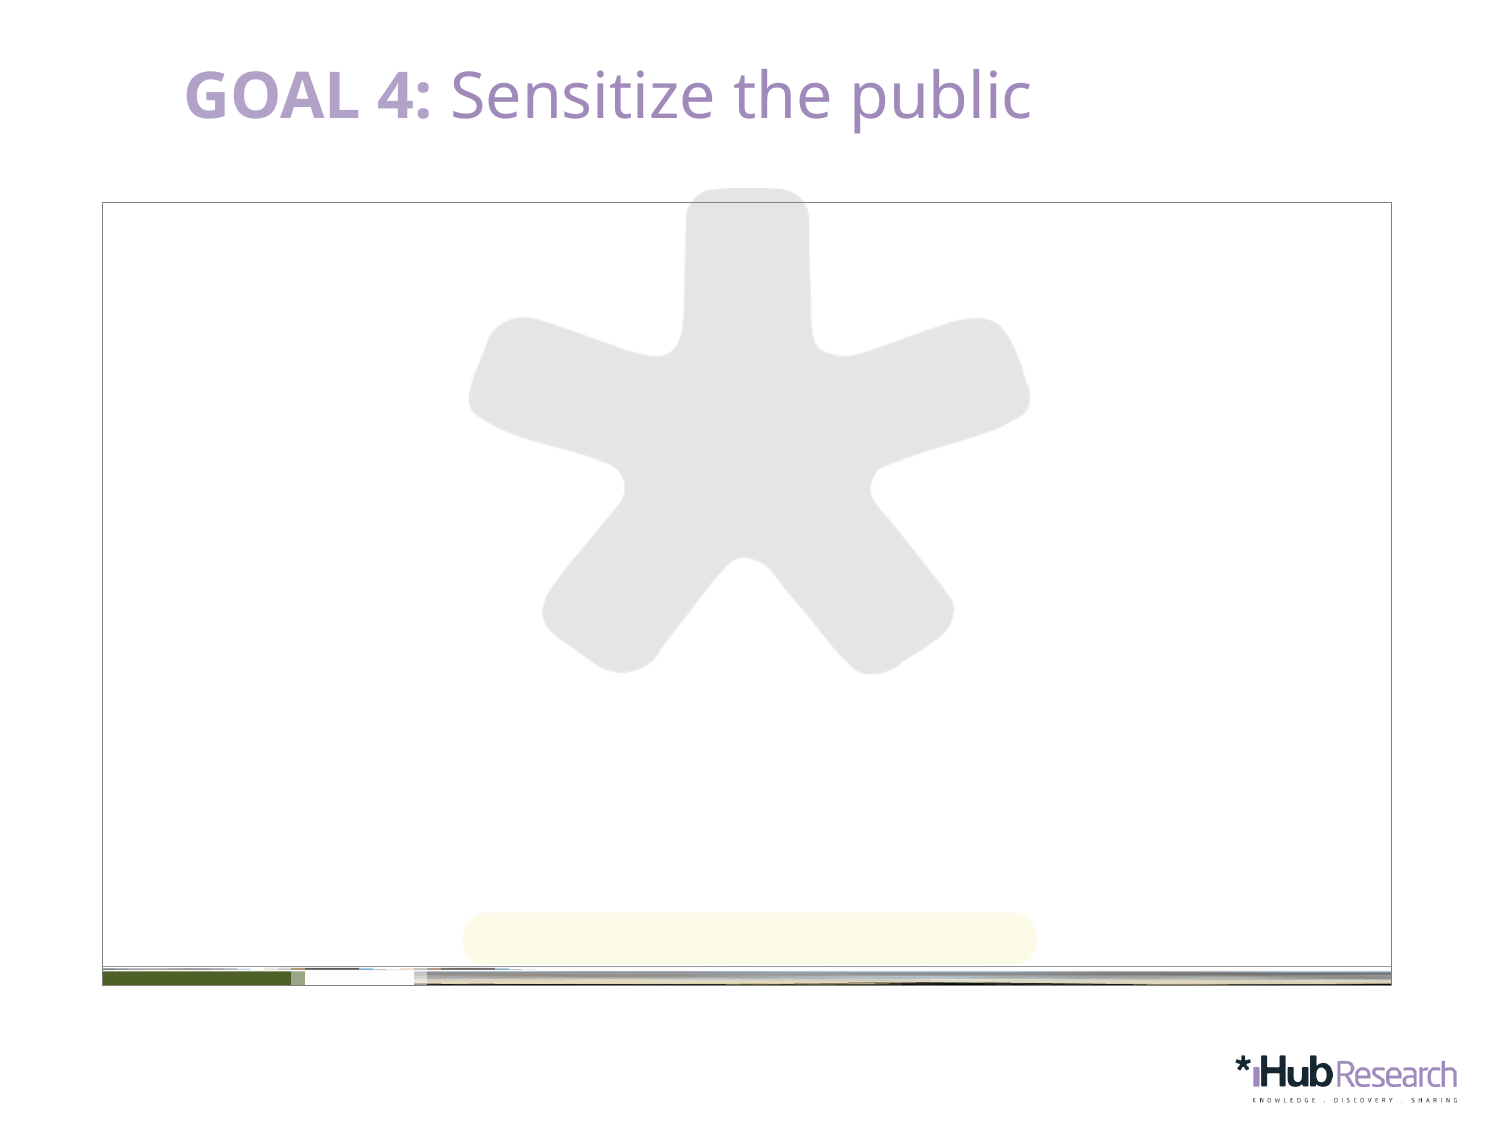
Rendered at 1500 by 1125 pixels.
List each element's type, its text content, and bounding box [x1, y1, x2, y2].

picture [1231, 1043, 1484, 1111]
picture [102, 188, 1392, 987]
text_box GOAL 4: Sensitize the public [168, 30, 1415, 189]
